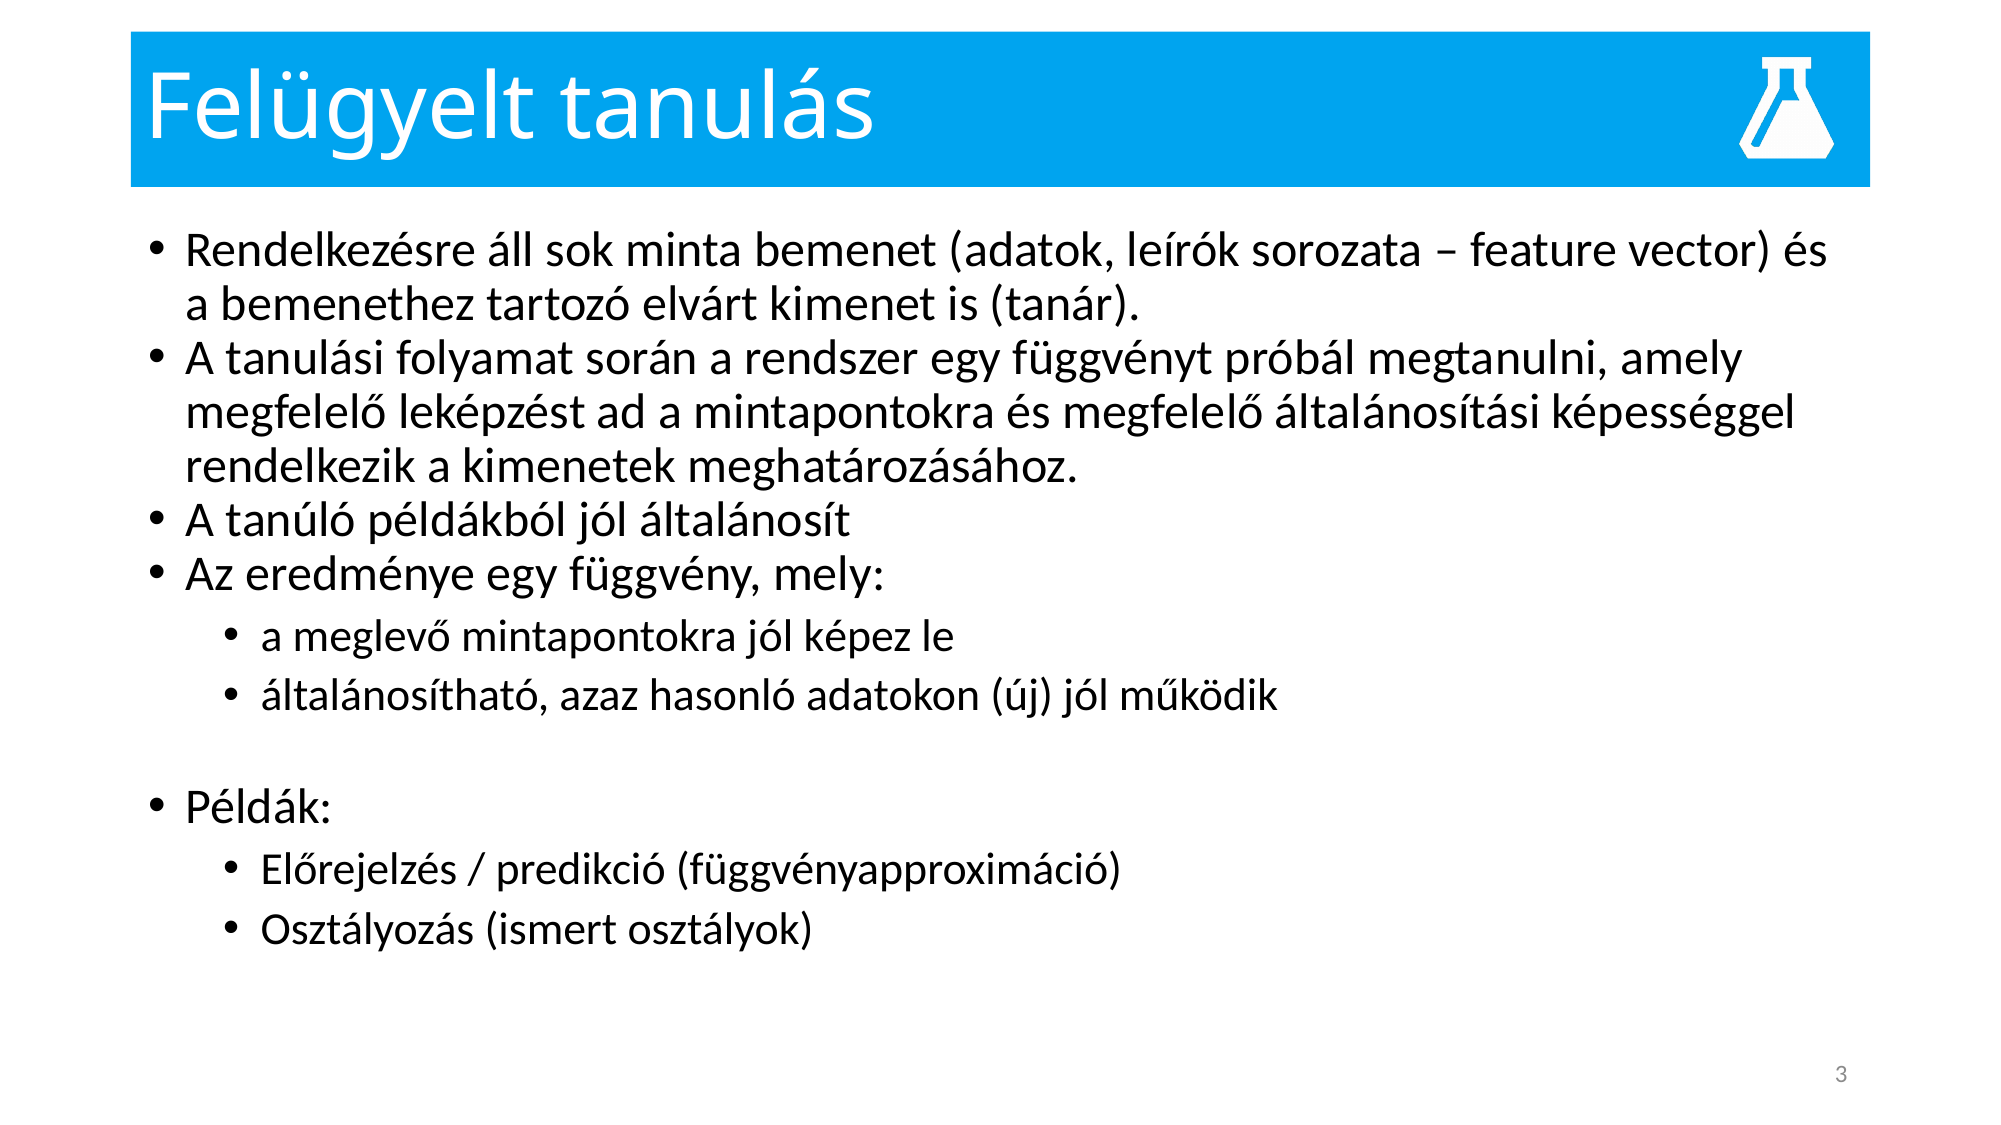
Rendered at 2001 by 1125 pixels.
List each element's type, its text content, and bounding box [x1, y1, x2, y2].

list Rendelkezésre áll sok minta bemenet (adatok, leírók sorozata – feature vector) és a bemenethez tartozó elvárt kimenet is (tanár). A tanulási folyamat során a rendszer egy függvényt próbál megtanulni, amely megfelelő leképzést ad a mintapontokra és megfelelő általánosítási képességgel rendelkezik a kimenetek meghatározásához. A tanúló példákból jól általánosít Az eredménye egy függvény, mely: a meglevő mintapontokra jól képez le általánosítható, azaz hasonló adatokon (új) jól működik Példák: Előrejelzés / predikció (függvényapproximáció) Osztályozás (ismert osztályok) [133, 215, 1871, 993]
slide_number 3 [1412, 1042, 1863, 1103]
picture [1740, 58, 1833, 158]
title Felügyelt tanulás [129, 31, 1701, 187]
